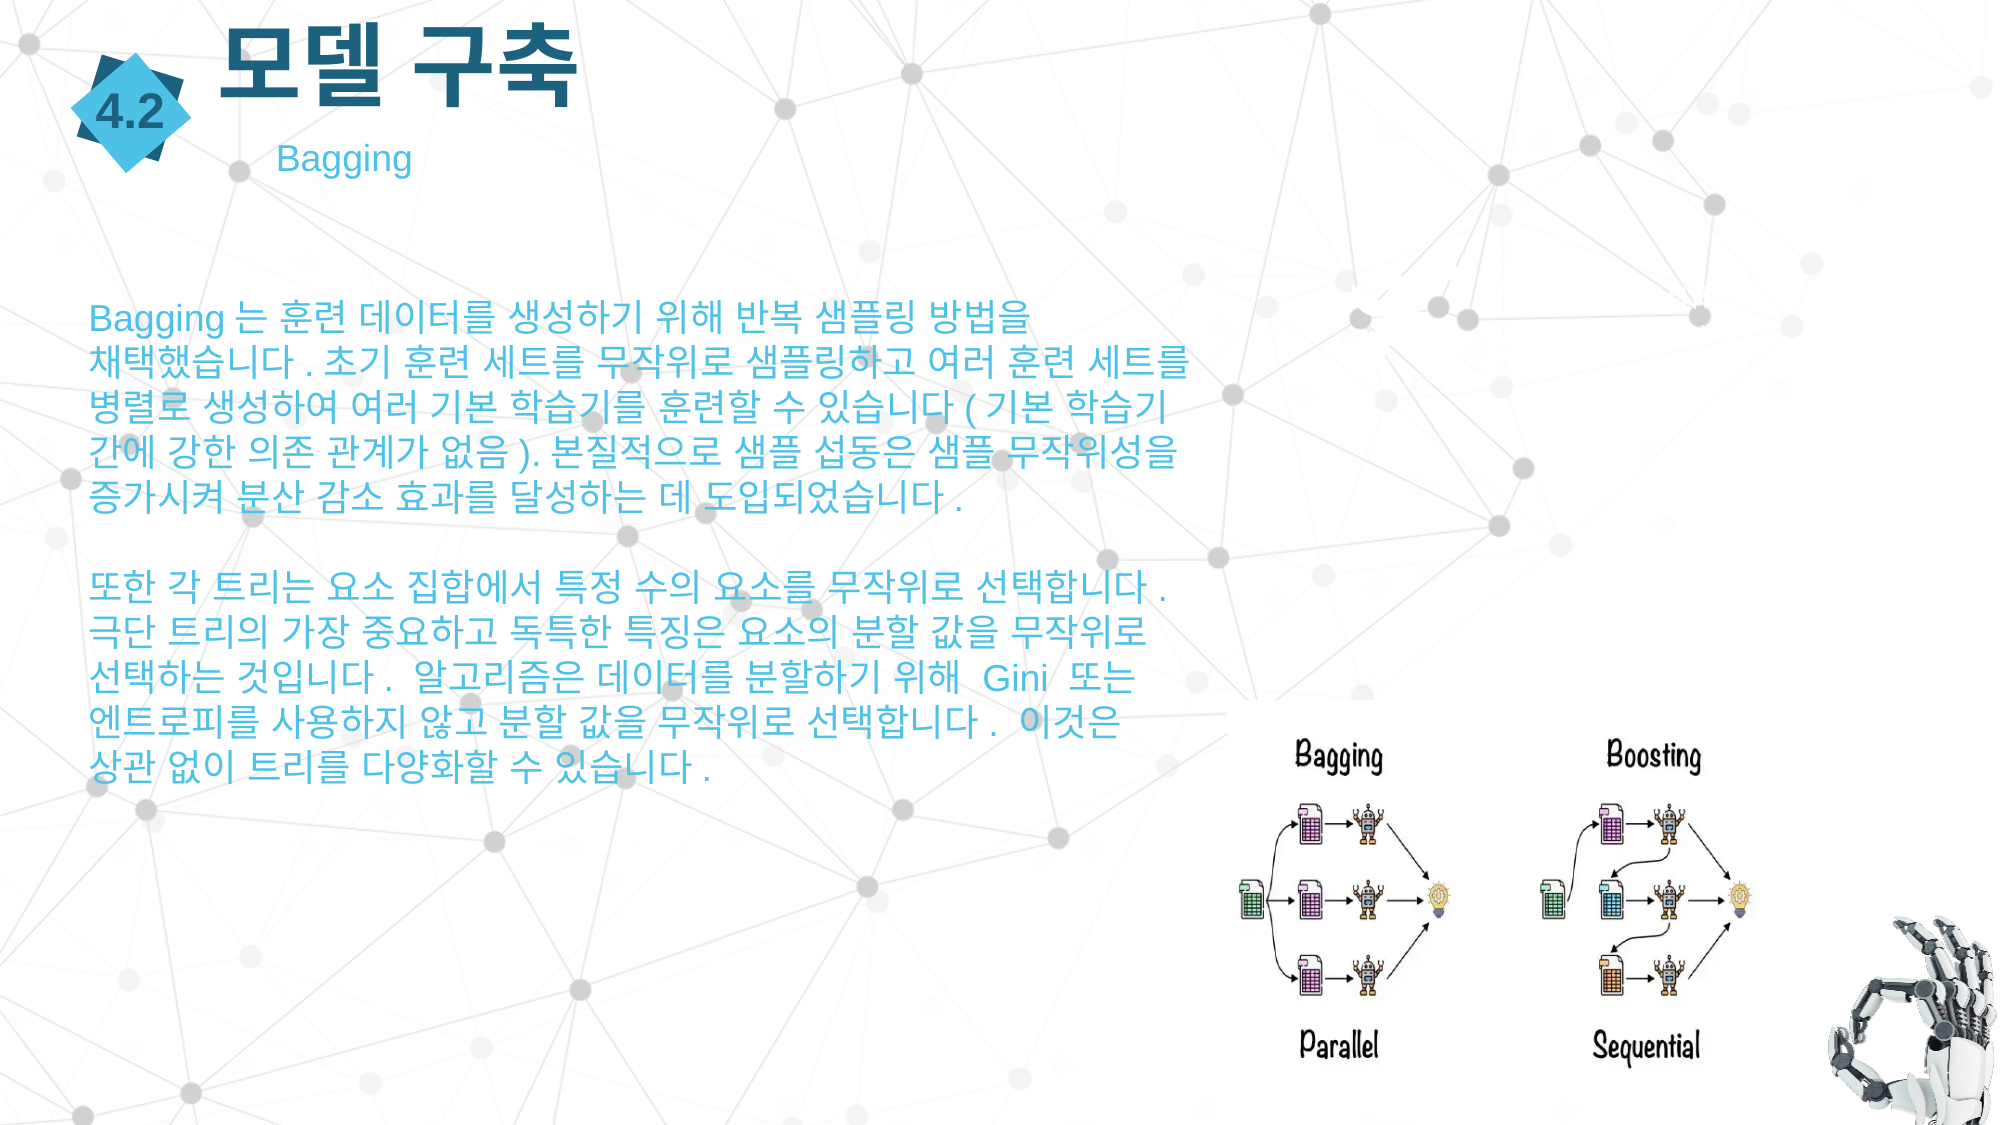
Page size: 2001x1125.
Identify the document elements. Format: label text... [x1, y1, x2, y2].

text_box 此处文字替换成具体内容。此处文字替换成具体内容。 [1476, 265, 1855, 359]
text_box 모델 구축 [202, 0, 596, 125]
text_box Bagging [261, 126, 459, 186]
text_box 4.2 [80, 71, 194, 147]
text_box Bagging는 훈련 데이터를 생성하기 위해 반복 샘플링 방법을 채택했습니다.초기 훈련 세트를 무작위로 샘플링하고 여러 훈련 세트를 병렬로 생성하여 여러 기본 학습기를 훈련할 수 있습니다(기본 학습기 간에 강한 의존 관계가 없음).본질적으로 샘플 섭동은 샘플 무작위성을 증가시켜 분산 감소 효과를 달성하는 데 도입되었습니다. 또한 각 트리는 요소 집합에서 특정 수의 요소를 무작위로 선택합니다. 극단 트리의 가장 중요하고 독특한 특징은 요소의 분할 값을 무작위로 선택하는 것입니다. 알고리즘은 데이터를 분할하기 위해 Gini 또는 엔트로피를 사용하지 않고 분할 값을 무작위로 선택합니다. 이것은 상관 없이 트리를 다양화할 수 있습니다. [73, 286, 1210, 797]
text_box [1351, 263, 1458, 370]
picture [1227, 700, 2001, 1125]
